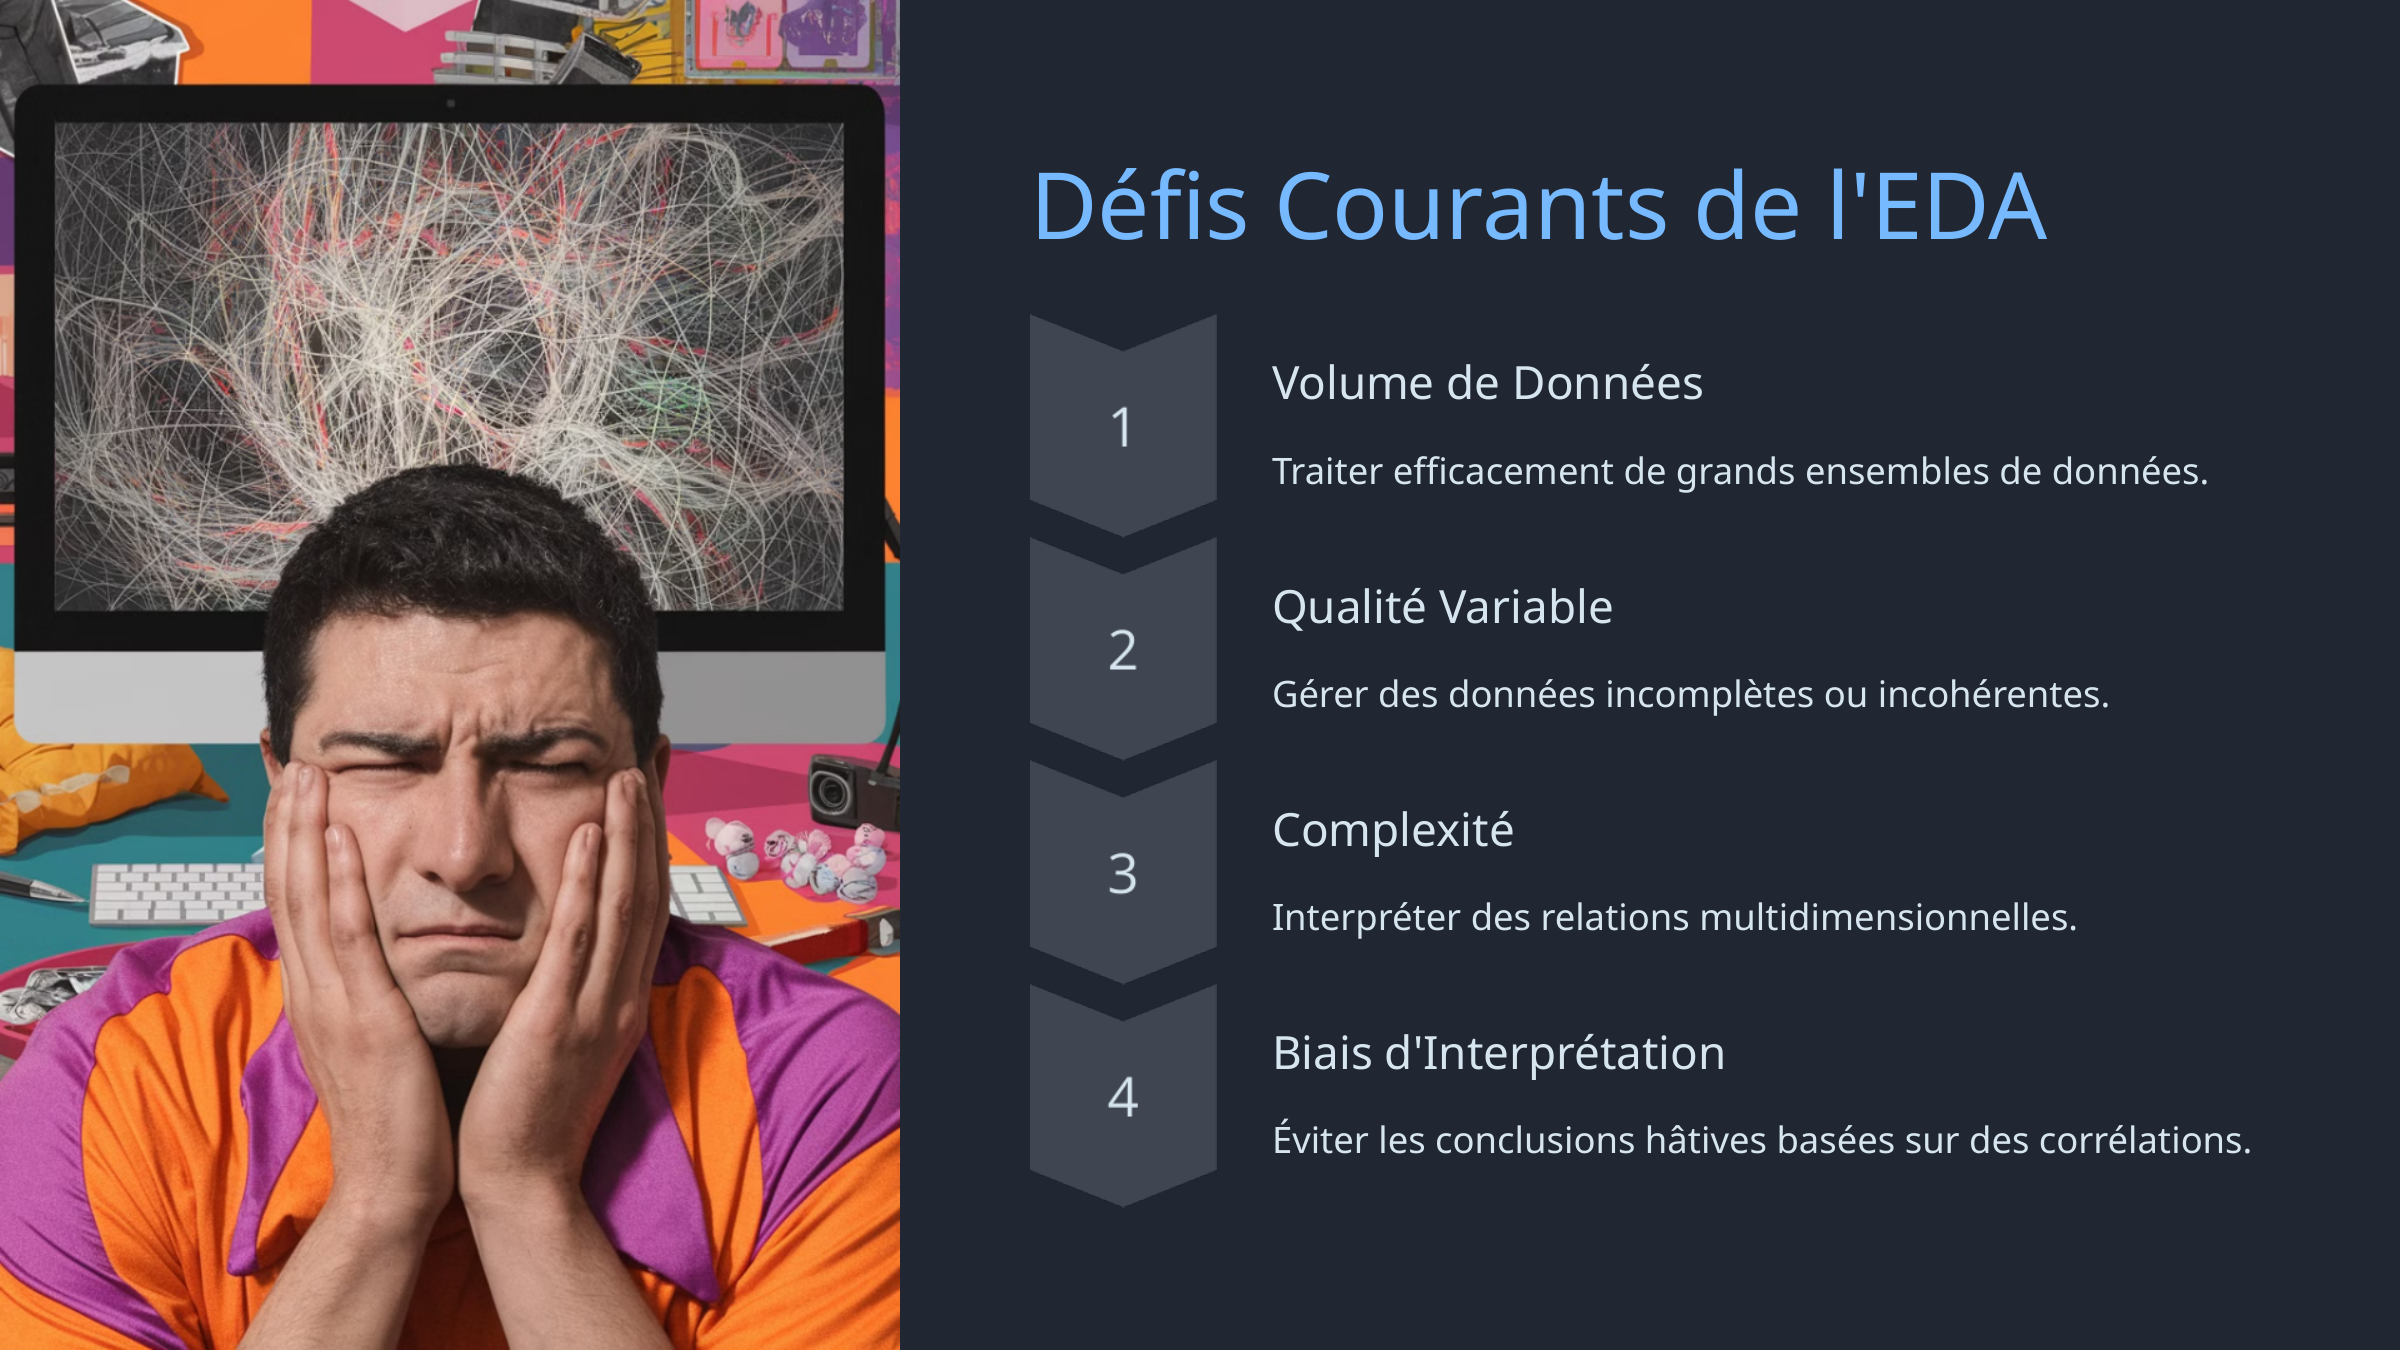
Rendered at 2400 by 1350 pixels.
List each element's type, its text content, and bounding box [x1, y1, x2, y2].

text_box Gérer des données incomplètes ou incohérentes. [1272, 655, 2270, 715]
text_box Traiter efficacement de grands ensembles de données. [1272, 432, 2270, 492]
text_box Complexité [1271, 798, 1738, 857]
text_box Qualité Variable [1271, 574, 1738, 634]
text_box Volume de Données [1271, 351, 1738, 410]
picture [0, 0, 900, 1350]
text_box Éviter les conclusions hâtives basées sur des corrélations. [1272, 1101, 2270, 1162]
text_box Biais d'Interprétation [1271, 1021, 1738, 1080]
text_box Interpréter des relations multidimensionnelles. [1272, 878, 2270, 939]
picture [1030, 314, 1217, 1208]
text_box Défis Courants de l'EDA [1030, 142, 2055, 259]
